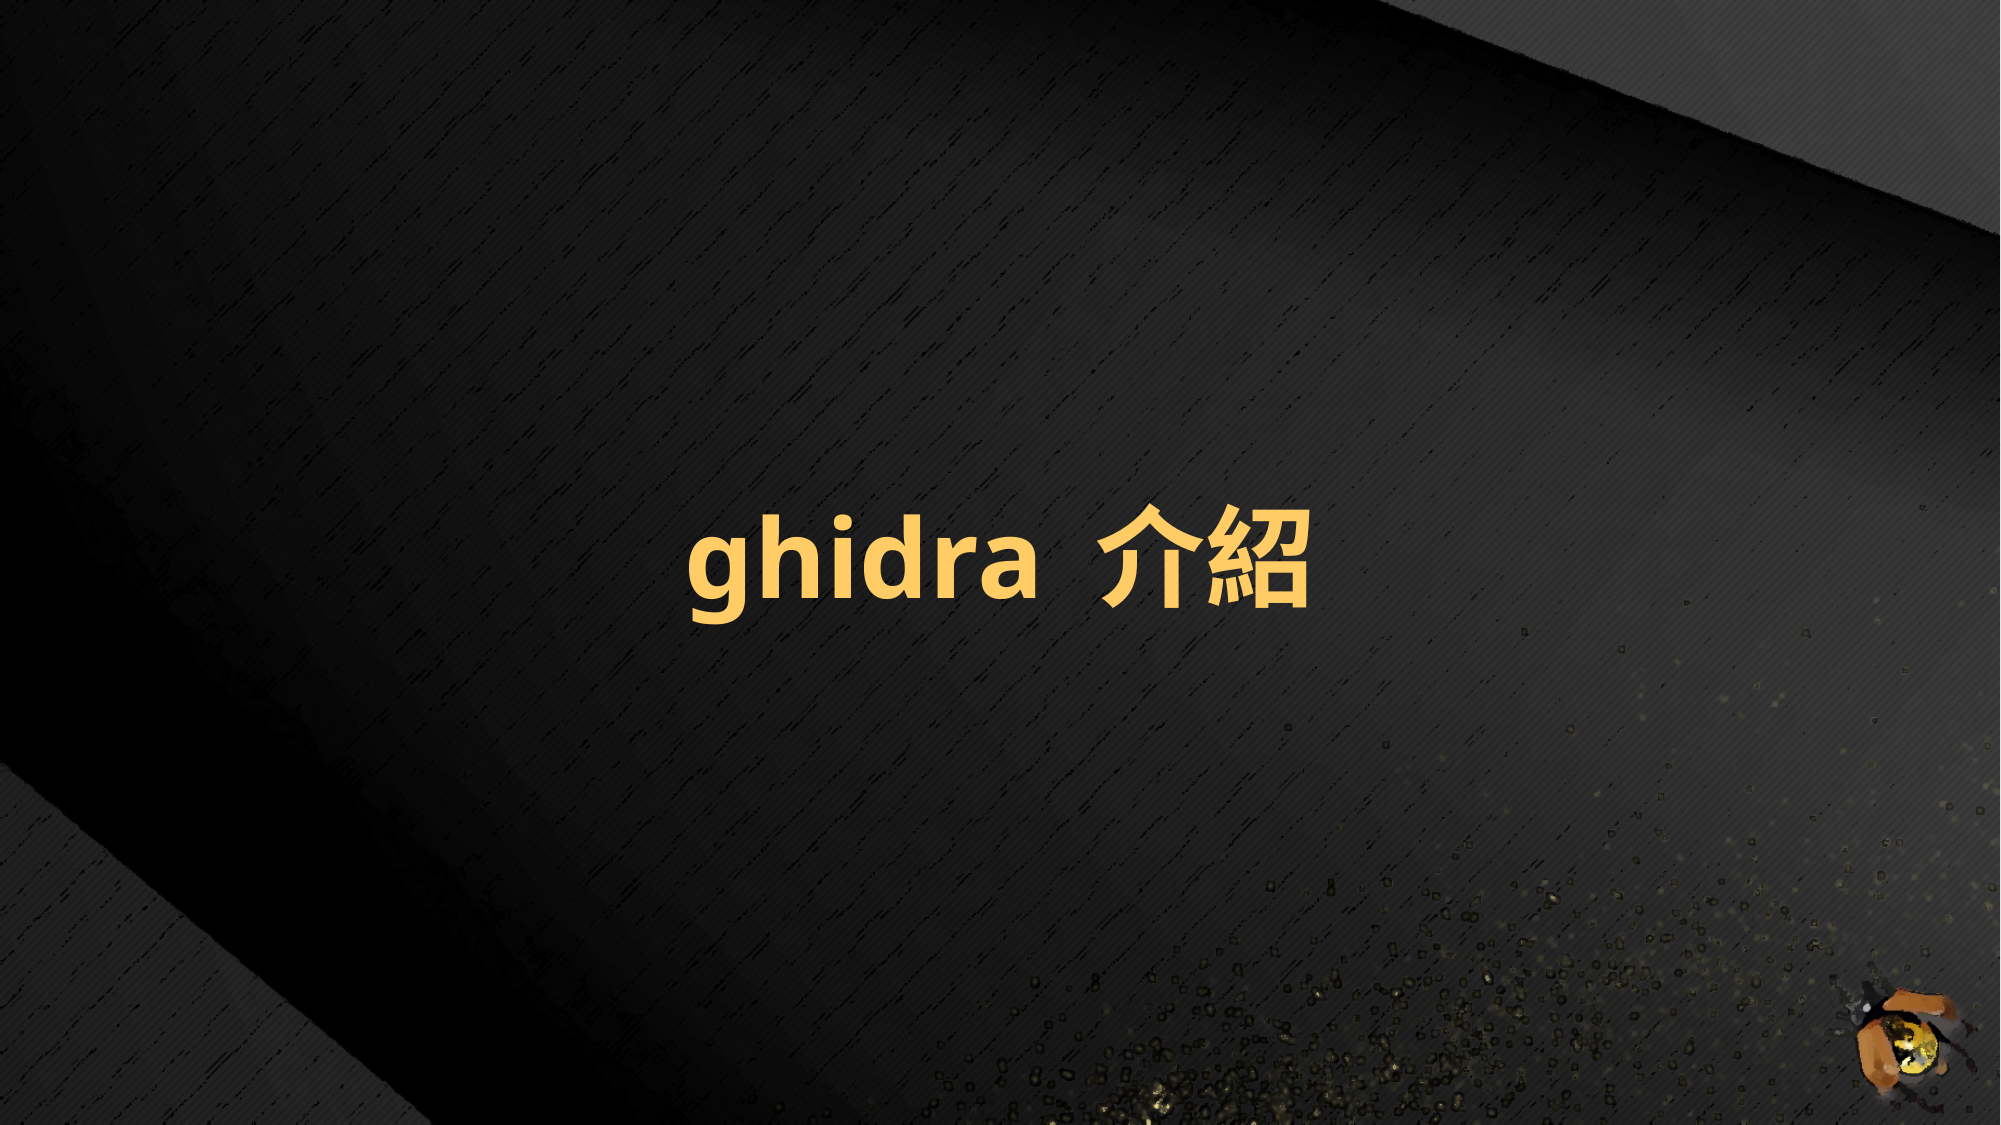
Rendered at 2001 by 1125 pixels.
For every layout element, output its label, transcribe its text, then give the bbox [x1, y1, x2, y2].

title ghidra 介紹 [634, 448, 1366, 677]
picture [0, 0, 2001, 1125]
